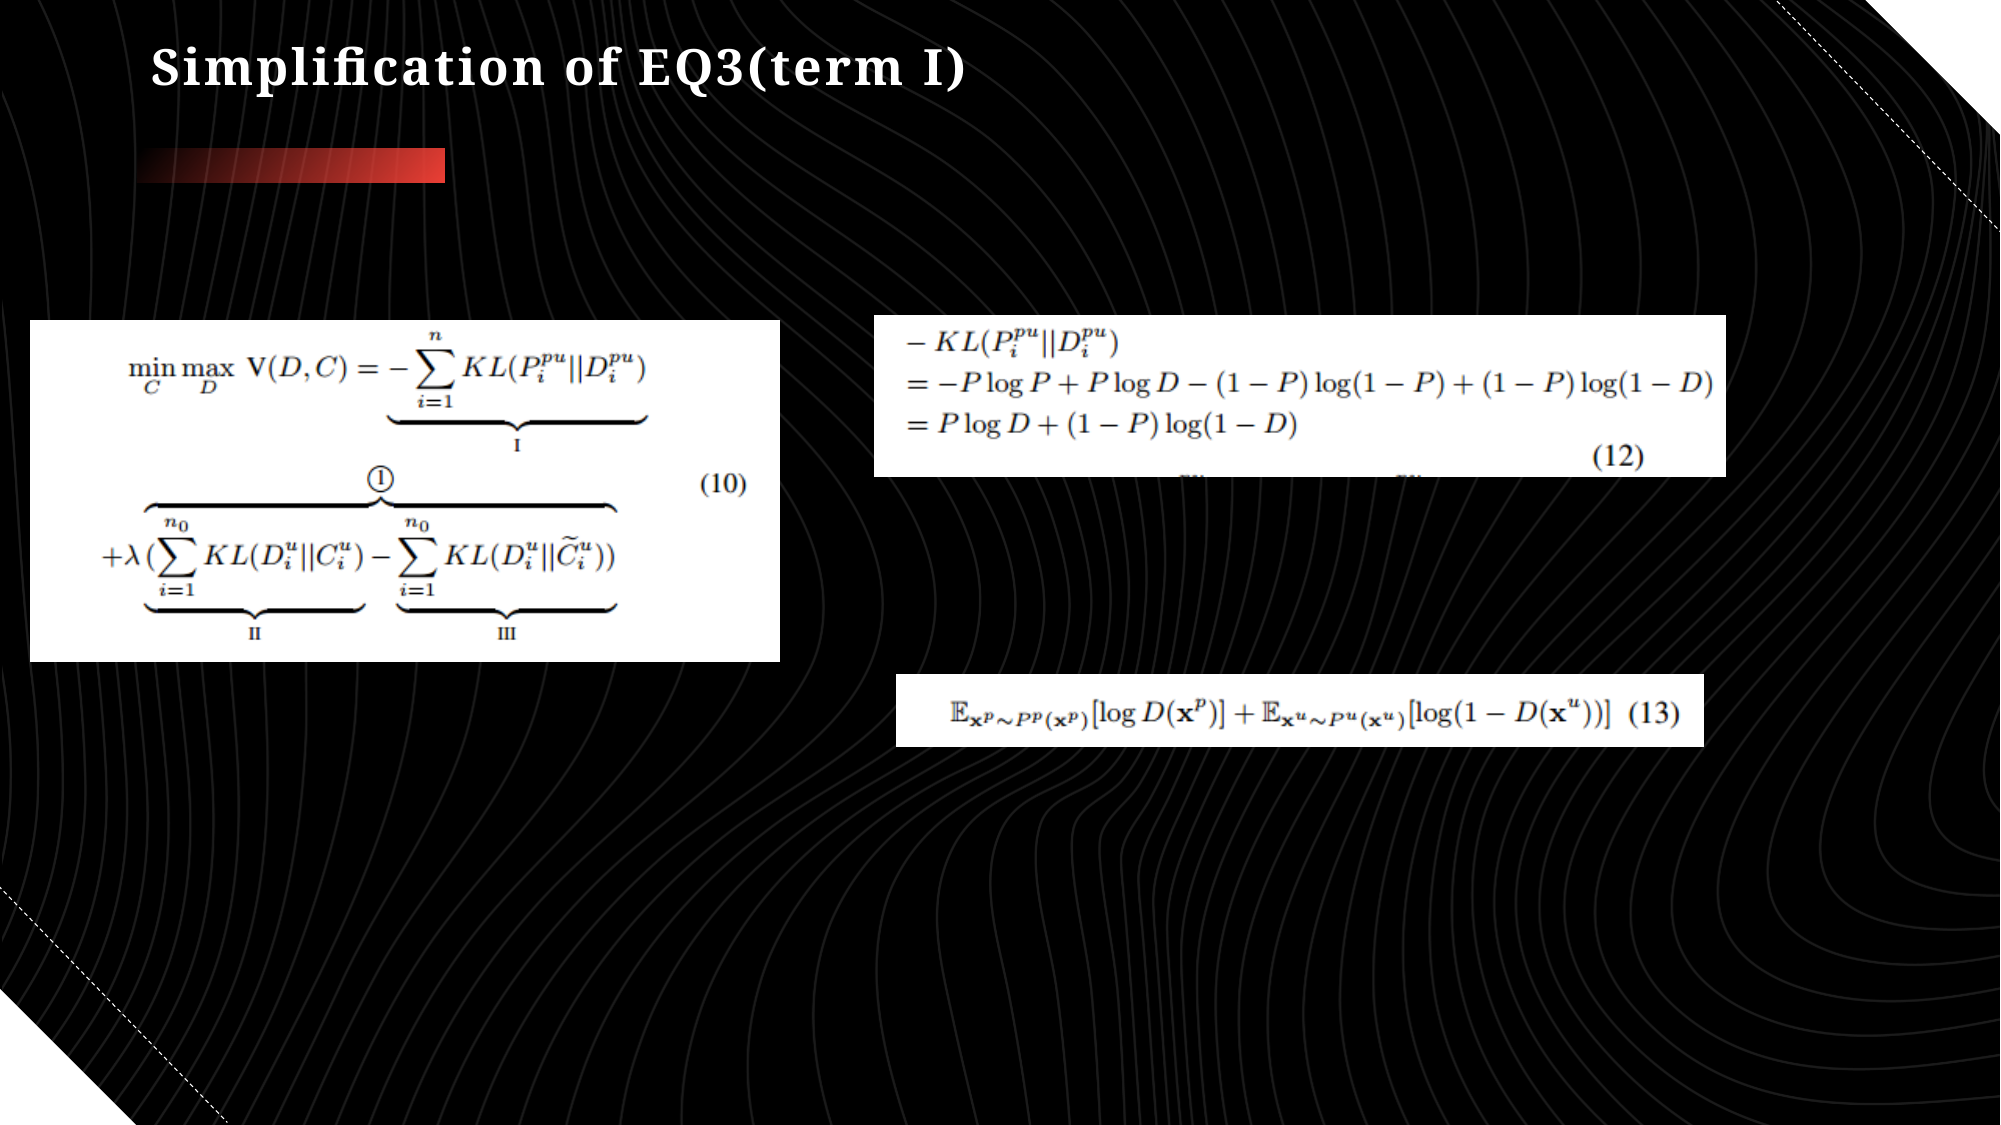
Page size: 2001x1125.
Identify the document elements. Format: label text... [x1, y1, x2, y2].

picture [29, 320, 780, 662]
picture [896, 674, 1704, 747]
title Simplification of EQ3(term I) [136, 21, 1863, 118]
picture [874, 315, 1726, 477]
